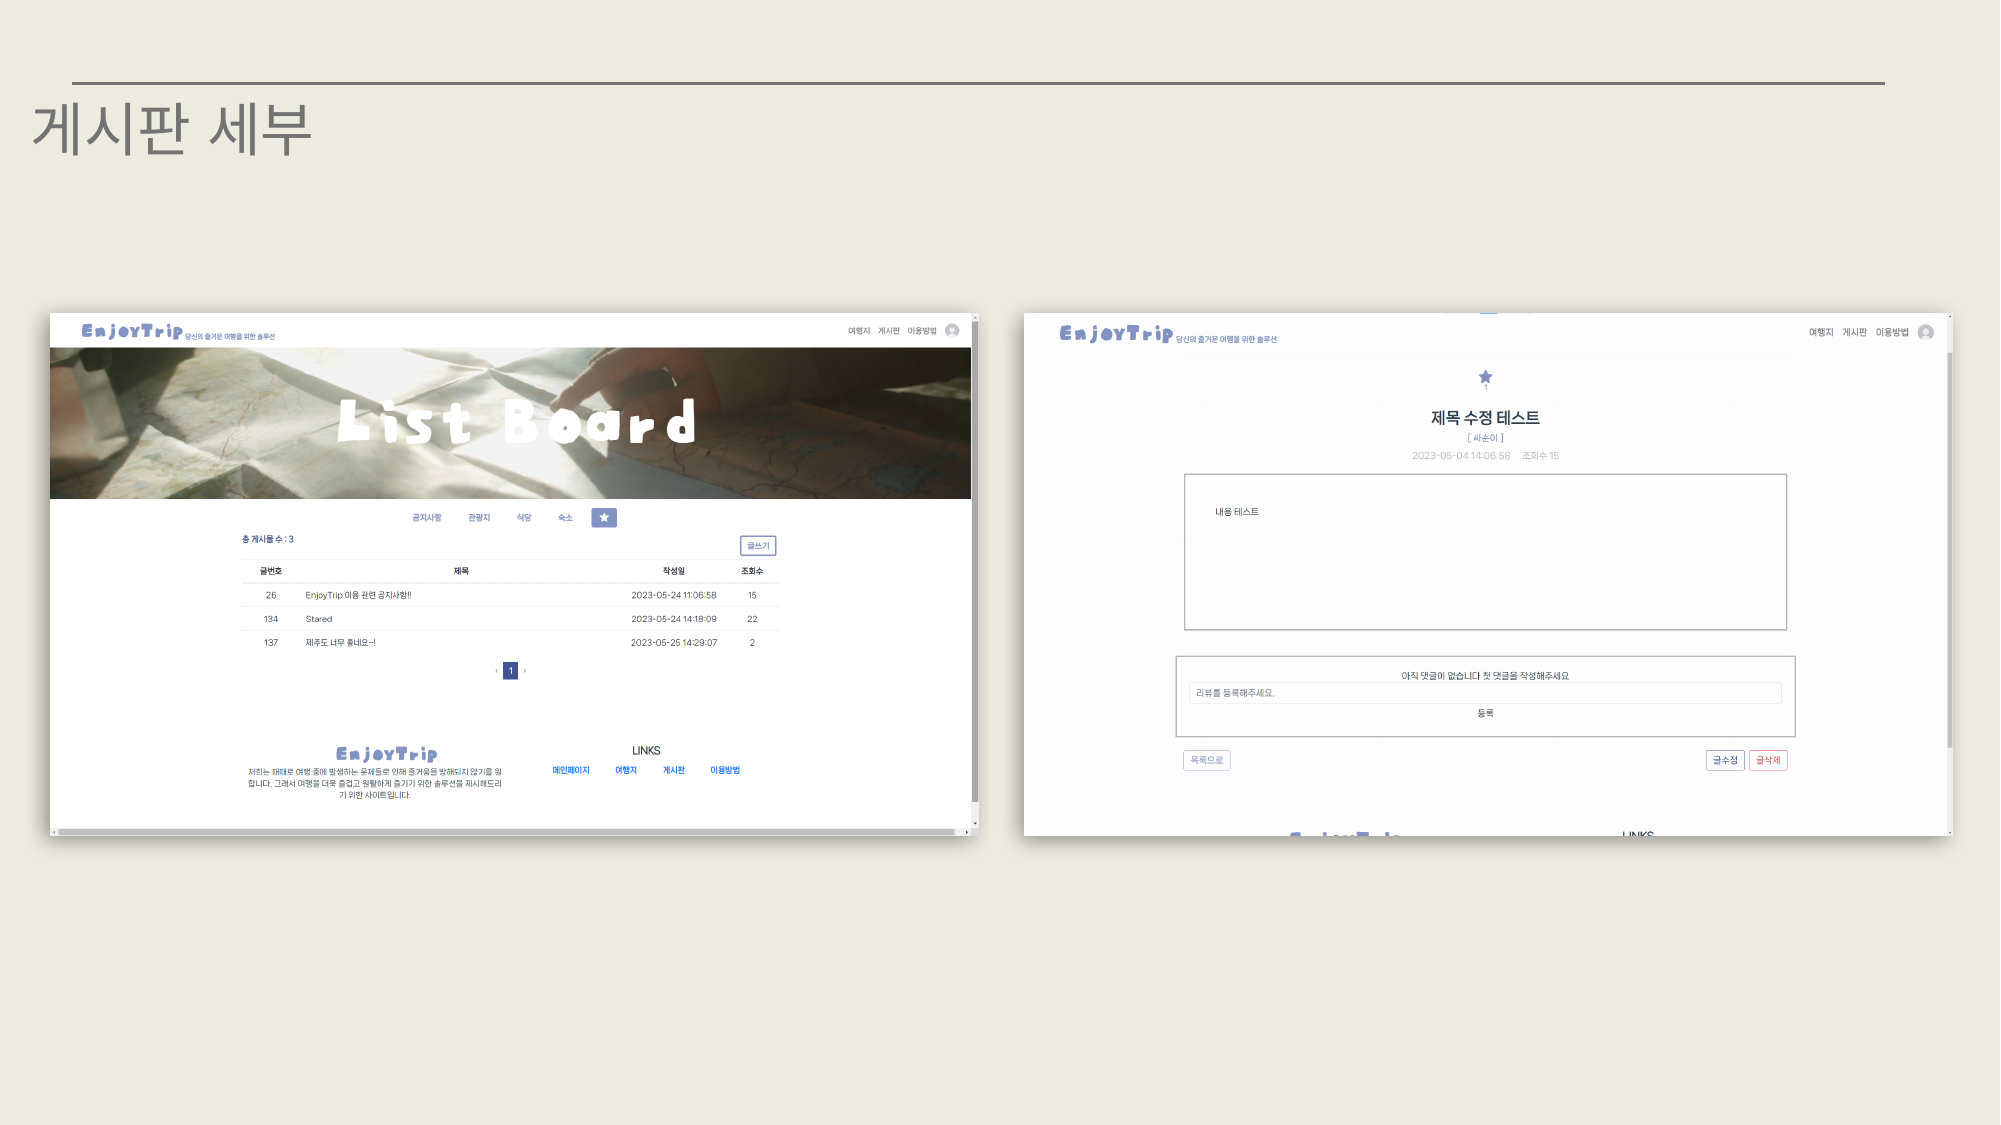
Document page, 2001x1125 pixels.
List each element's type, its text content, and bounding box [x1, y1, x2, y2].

text_box 게시판 세부 [15, 85, 329, 171]
picture [50, 313, 979, 836]
picture [1024, 313, 1953, 836]
